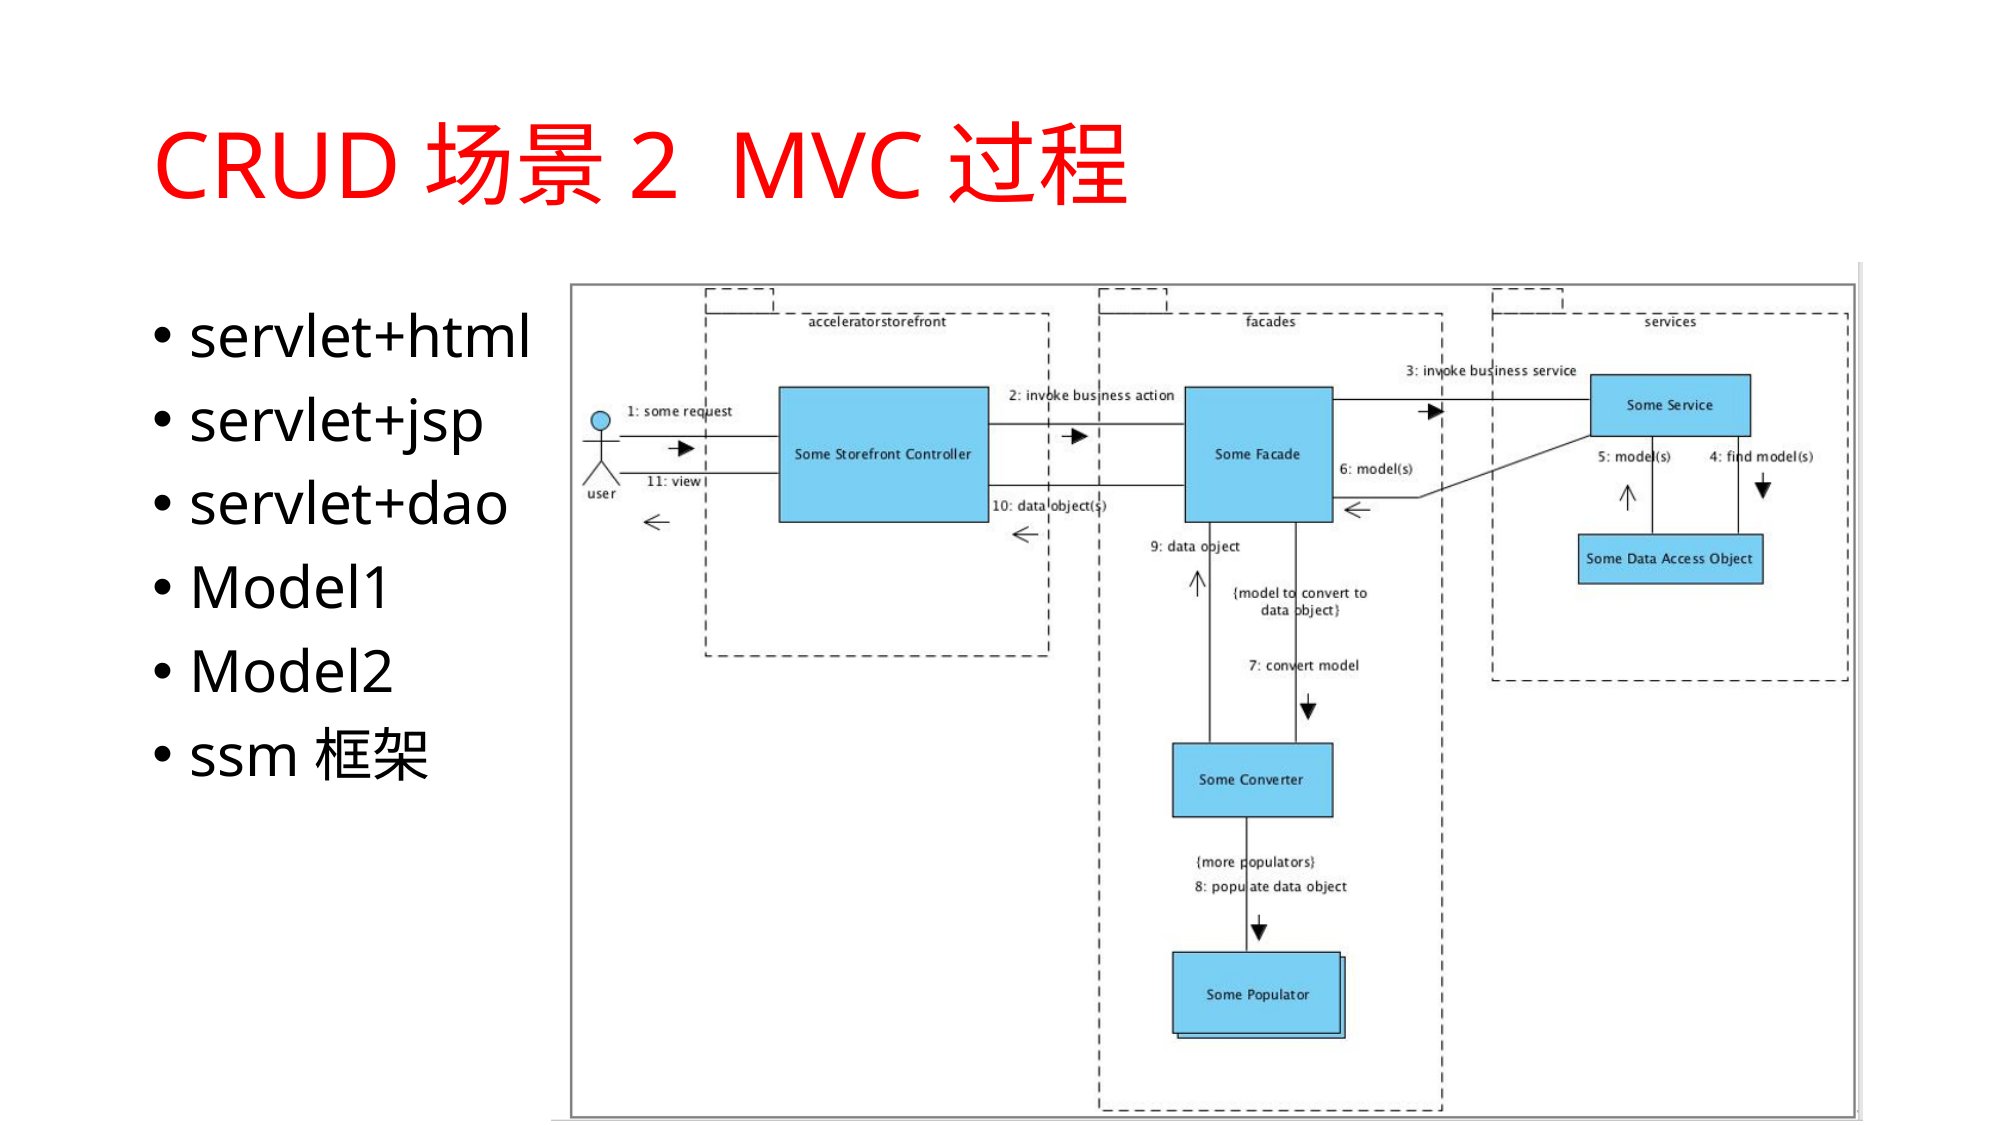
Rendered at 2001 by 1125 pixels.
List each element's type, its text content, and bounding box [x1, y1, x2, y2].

list servlet+html servlet+jsp servlet+dao Model1 Model2 ssm框架 [137, 299, 551, 1014]
title CRUD场景2 MVC过程 [137, 59, 1863, 278]
picture [551, 262, 1863, 1121]
